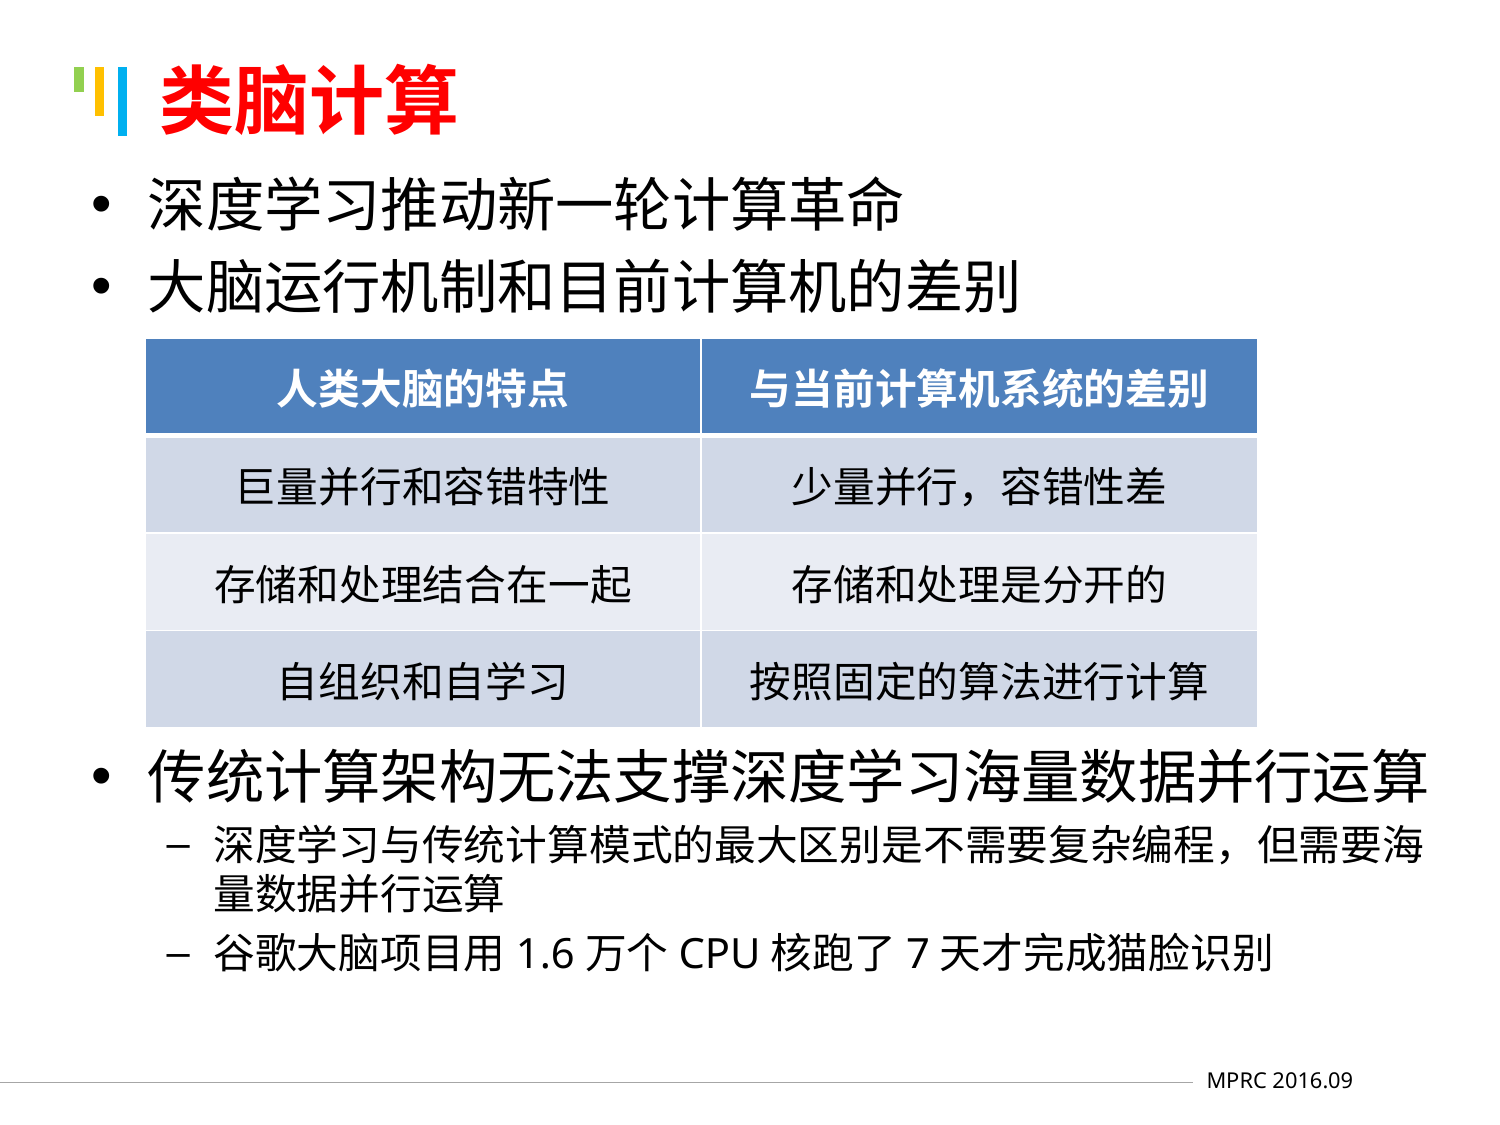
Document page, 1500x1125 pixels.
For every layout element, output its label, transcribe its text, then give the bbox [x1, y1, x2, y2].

table_cell 少量并行，容错性差 [702, 438, 1257, 532]
table_cell 自组织和自学习 [146, 631, 700, 727]
list 深度学习推动新一轮计算革命 大脑运行机制和目前计算机的差别 传统计算架构无法支撑深度学习海量数据并行运算 深度学习与传统计算模式的最大区别是不需要复杂编程，但需要海量数据并行运算 谷歌大脑项目用1.6万个CPU核跑了7天才完成猫脸识别 [76, 160, 1459, 1018]
table_cell 按照固定的算法进行计算 [702, 631, 1257, 727]
table_header 人类大脑的特点 [146, 339, 700, 433]
table_cell 存储和处理结合在一起 [146, 534, 700, 630]
title 类脑计算 [144, 4, 1495, 193]
table_cell 巨量并行和容错特性 [146, 438, 700, 532]
table_header 与当前计算机系统的差别 [702, 339, 1257, 433]
table_cell 存储和处理是分开的 [702, 534, 1257, 630]
